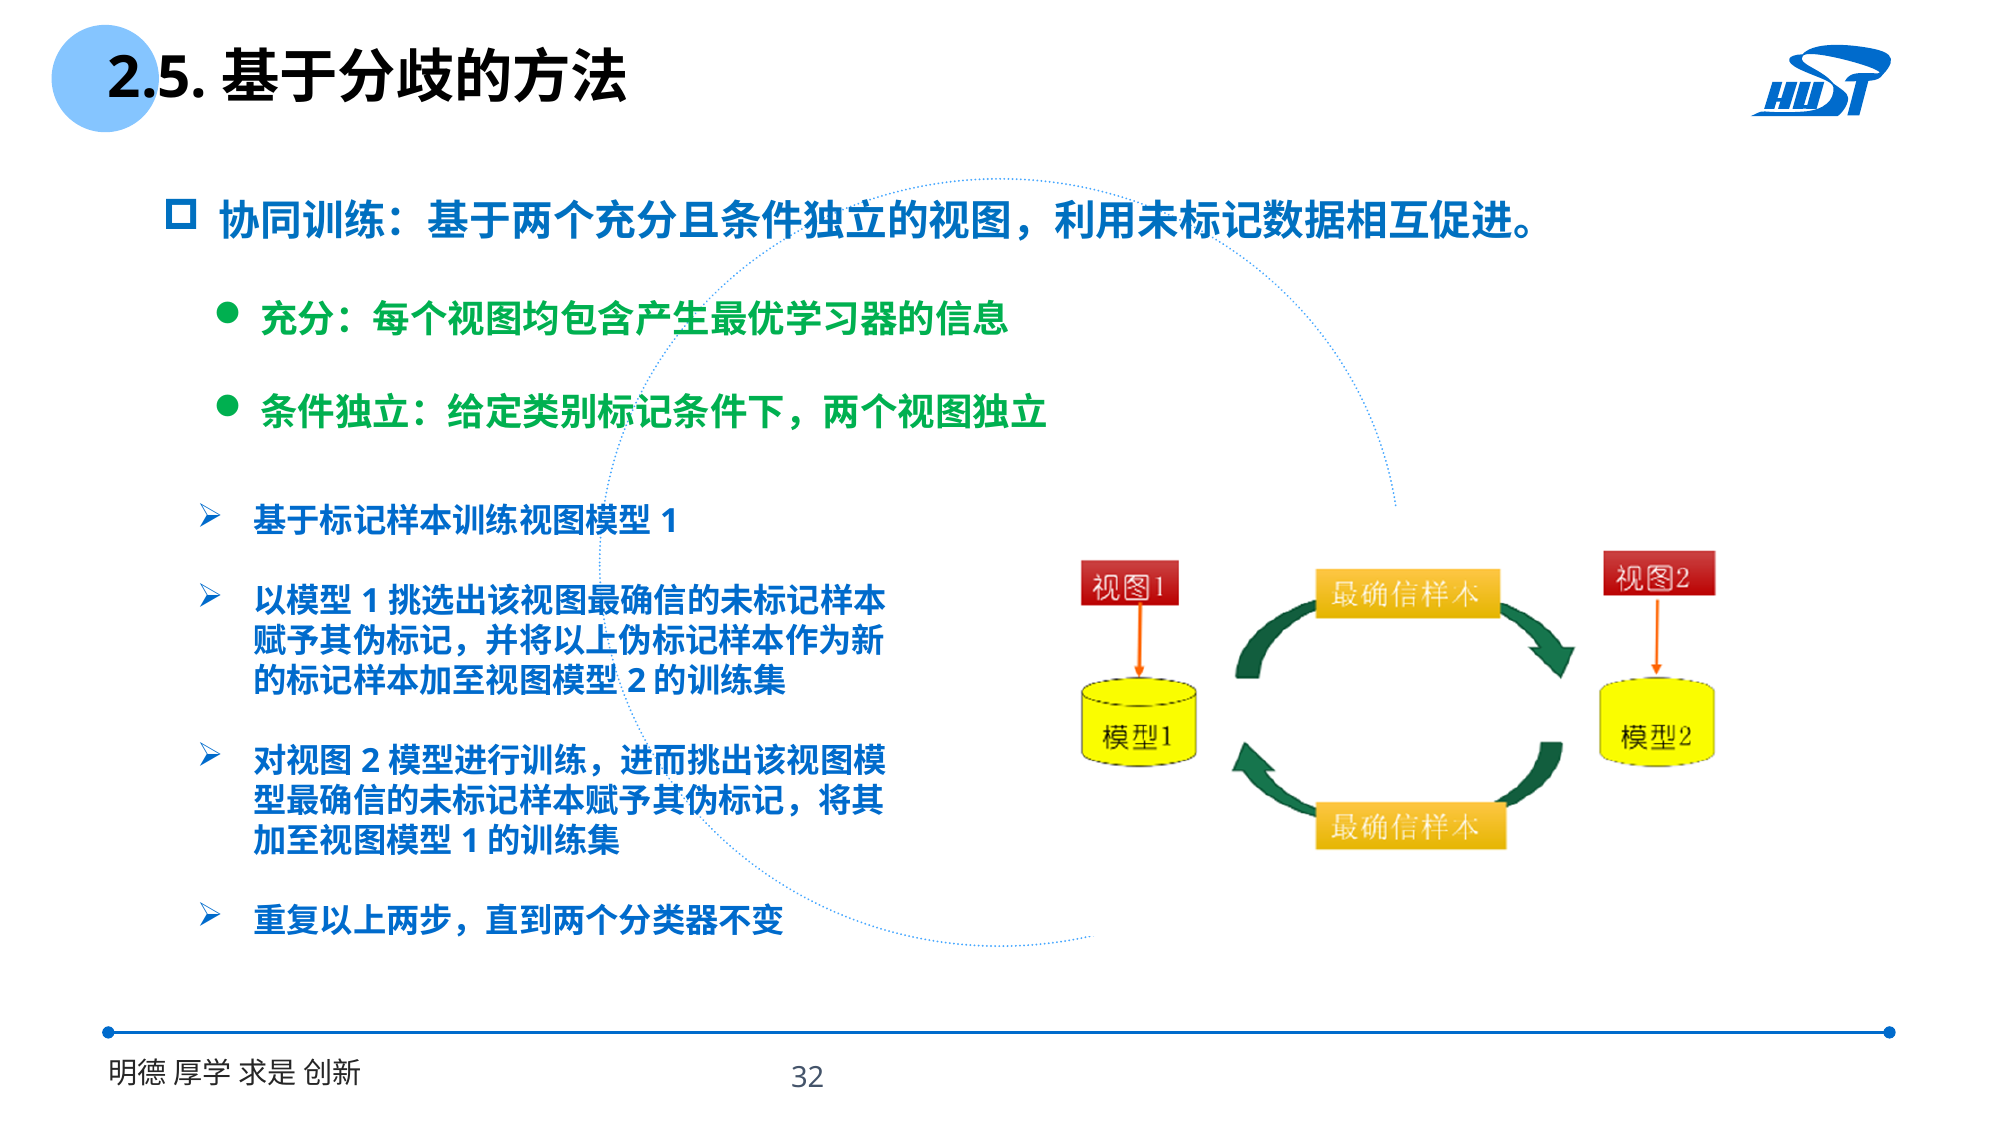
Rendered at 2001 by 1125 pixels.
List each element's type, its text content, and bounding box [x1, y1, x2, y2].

text_box [927, 177, 1068, 186]
text_box 条件独立：给定类别标记条件下，两个视图独立 [198, 380, 1802, 441]
text_box [720, 252, 1280, 287]
picture [953, 507, 1847, 936]
text_box 协同训练：基于两个充分且条件独立的视图，利用未标记数据相互促进。 [147, 186, 1570, 252]
text_box [646, 348, 1352, 380]
text_box [606, 441, 1397, 948]
text_box 充分：每个视图均包含产生最优学习器的信息 [198, 287, 1802, 348]
text_box 32 [776, 1051, 1102, 1112]
text_box 基于标记样本训练视图模型1 以模型1挑选出该视图最确信的未标记样本赋予其伪标记，并将以上伪标记样本作为新的标记样本加至视图模型2的训练集 对视图2模型进行训练，进而挑出该视图模型最确信的未标记样本赋予其伪标记，将其加至视图模型1的训练集 重复以上两步，直到两个分类器不变 [182, 492, 924, 947]
list 2.5.基于分歧的方法 [93, 43, 887, 114]
